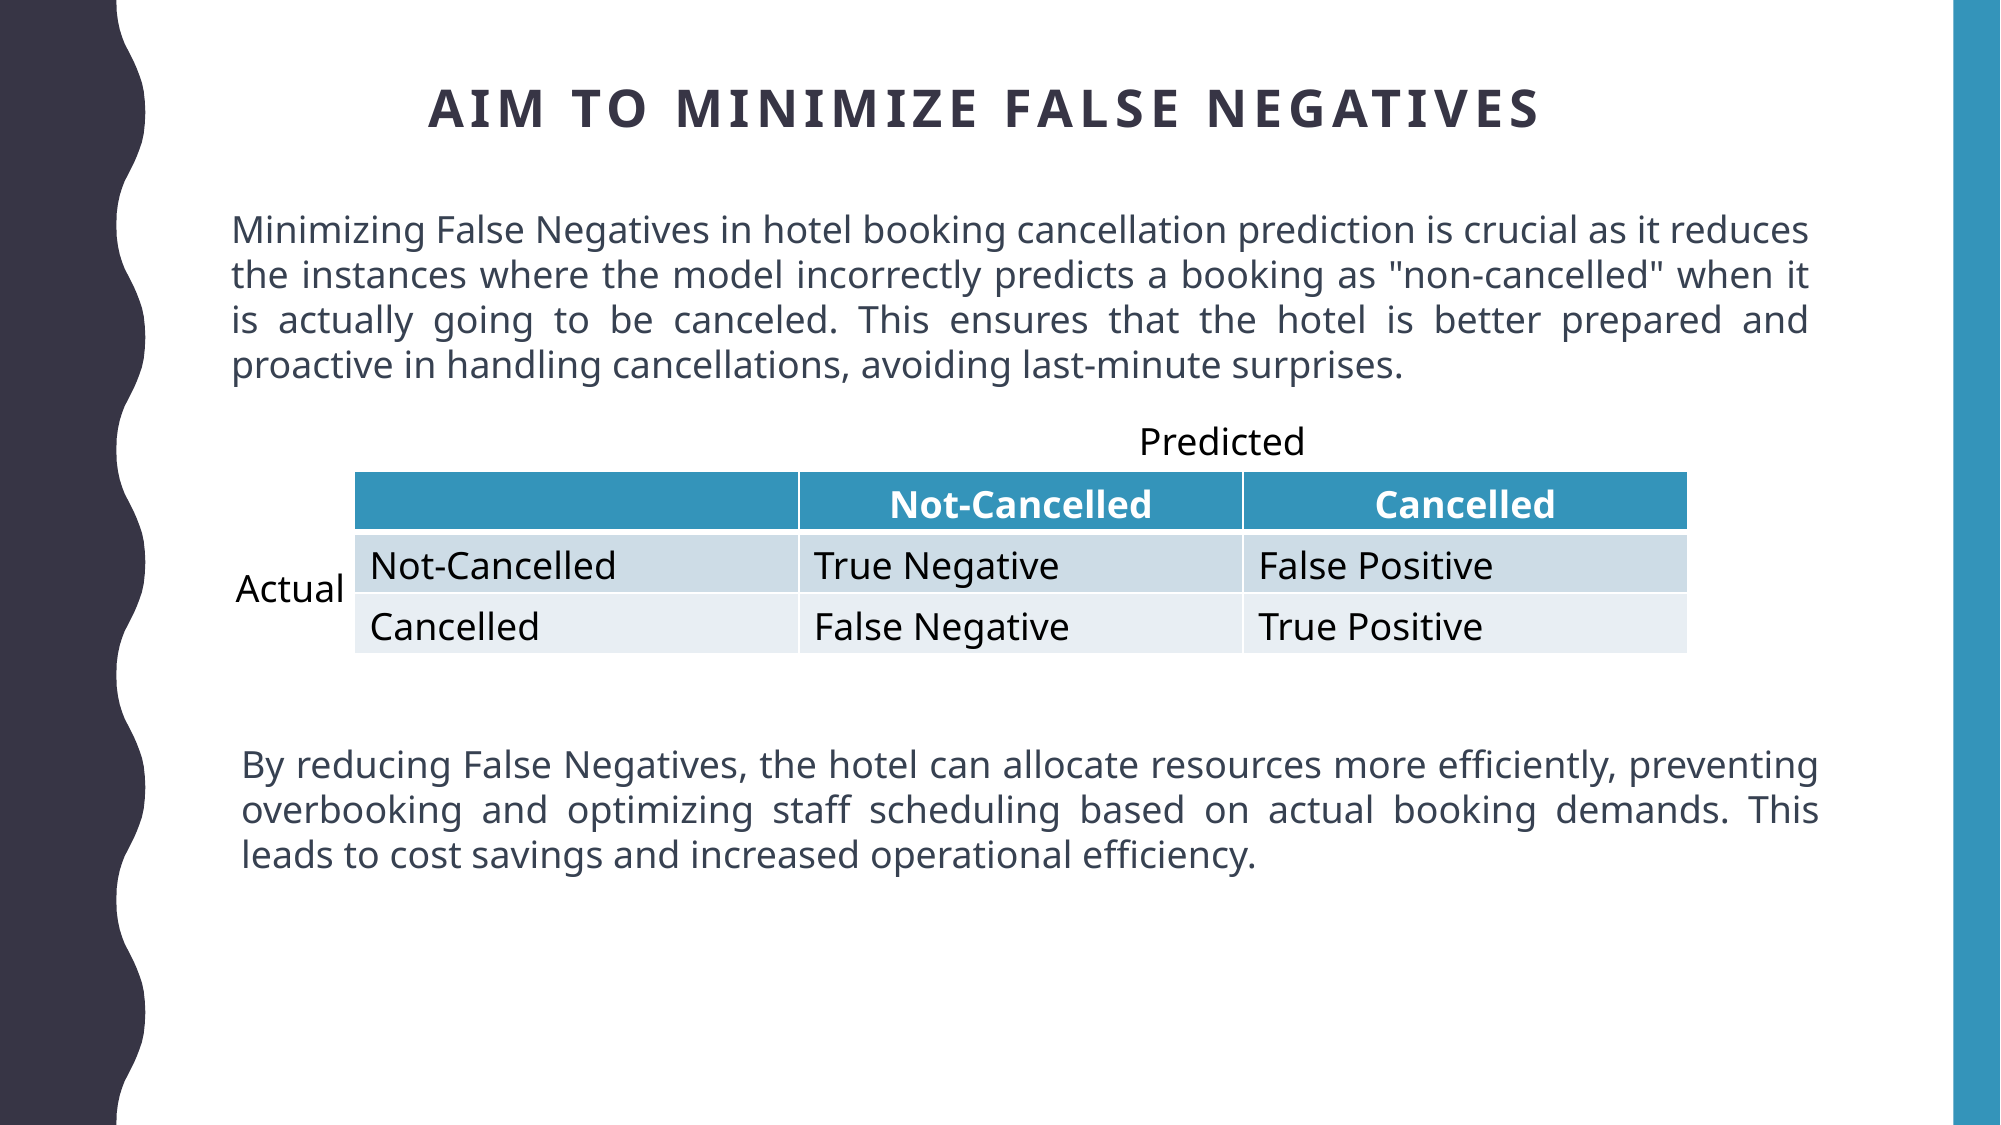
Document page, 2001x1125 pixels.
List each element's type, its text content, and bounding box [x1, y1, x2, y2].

table_cell True Positive [1244, 594, 1687, 653]
text_box By reducing False Negatives, the hotel can allocate resources more efficiently, preventing overbooking and optimizing staff scheduling based on actual booking demands. This leads to cost savings and increased operational efficiency. [226, 734, 1836, 929]
text_box Predicted [1124, 439, 1321, 471]
table_header Cancelled [1244, 472, 1687, 529]
text_box Aim to minimize false negatives [379, 67, 1588, 190]
table_cell True Negative [800, 535, 1242, 592]
table_header [355, 472, 798, 529]
table_cell False Positive [1244, 535, 1687, 592]
table_cell False Negative [800, 594, 1242, 653]
table_cell Not-Cancelled [355, 535, 798, 592]
text_box Actual [220, 557, 360, 617]
text_box Minimizing False Negatives in hotel booking cancellation prediction is crucial as it reduces the instances where the model incorrectly predicts a booking as "non-cancelled" when it is actually going to be canceled. This ensures that the hotel is better prepared and proactive in handling cancellations, avoiding last-minute surprises. [216, 198, 1826, 439]
table_cell Cancelled [355, 594, 798, 653]
table_header Not-Cancelled [800, 472, 1242, 529]
